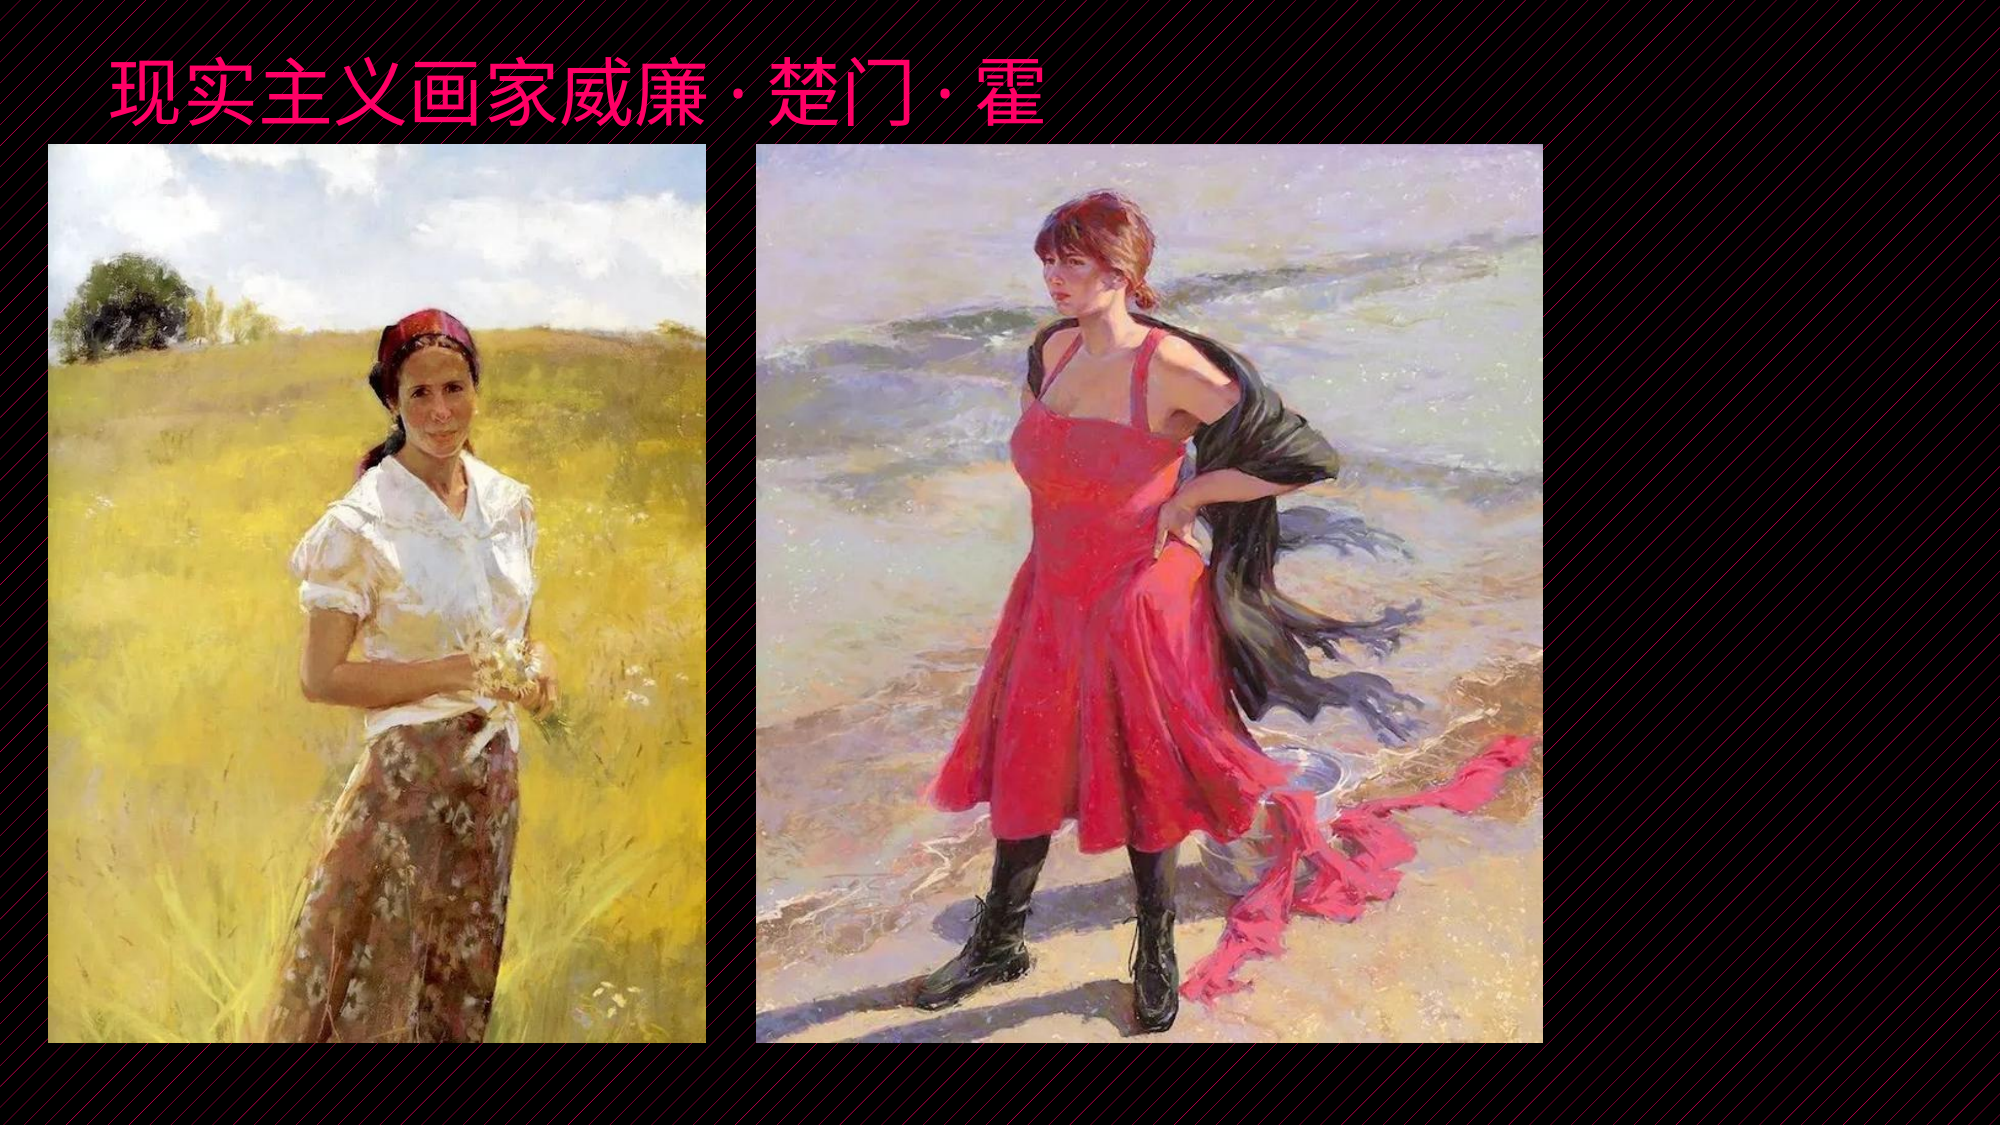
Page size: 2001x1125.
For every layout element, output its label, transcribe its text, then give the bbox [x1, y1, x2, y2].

picture [756, 144, 1544, 1043]
text_box 现实主义画家威廉·楚门·霍桑 [93, 38, 1063, 143]
picture [48, 144, 706, 1043]
